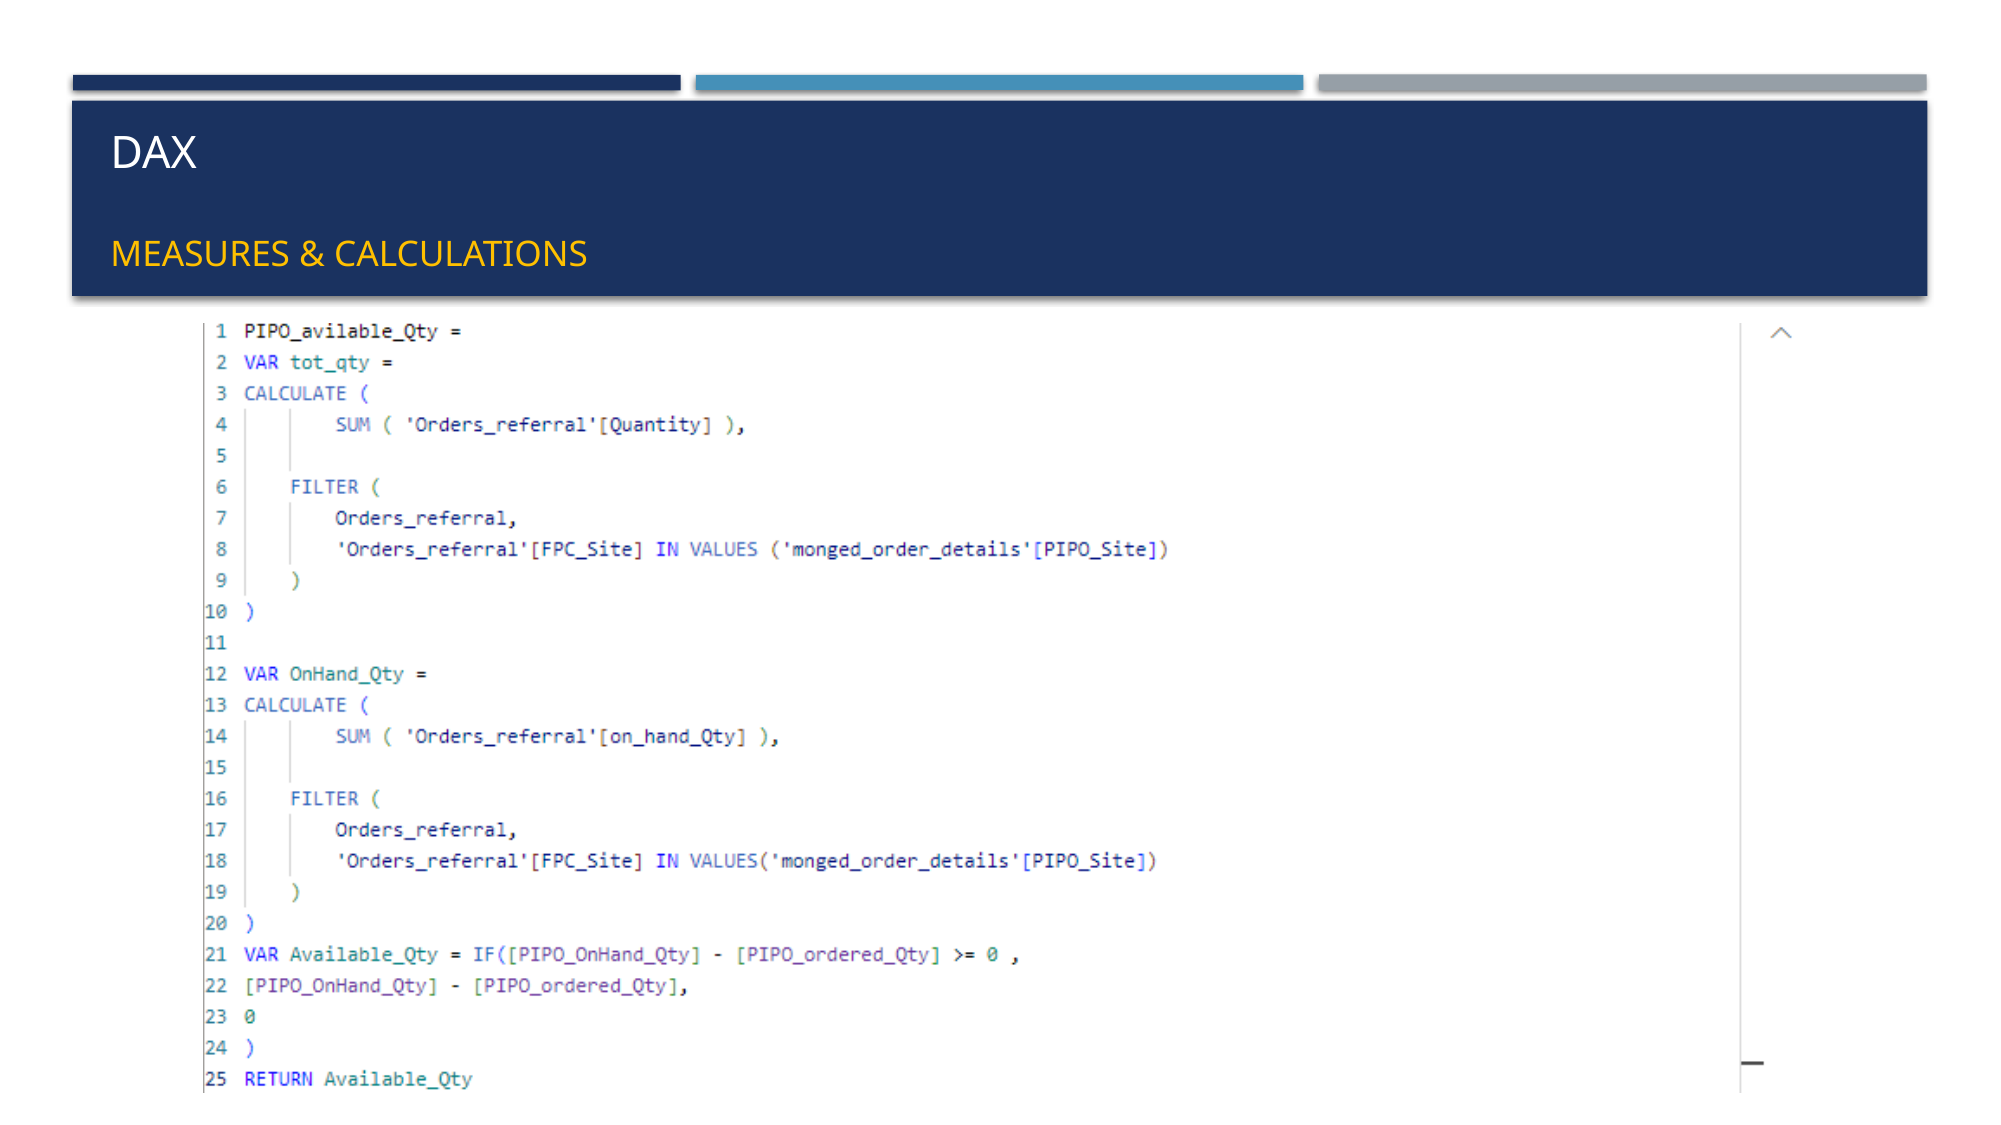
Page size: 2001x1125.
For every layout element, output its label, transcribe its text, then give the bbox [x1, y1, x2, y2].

title Dax measures & calculations [95, 115, 1905, 282]
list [202, 322, 1798, 1094]
